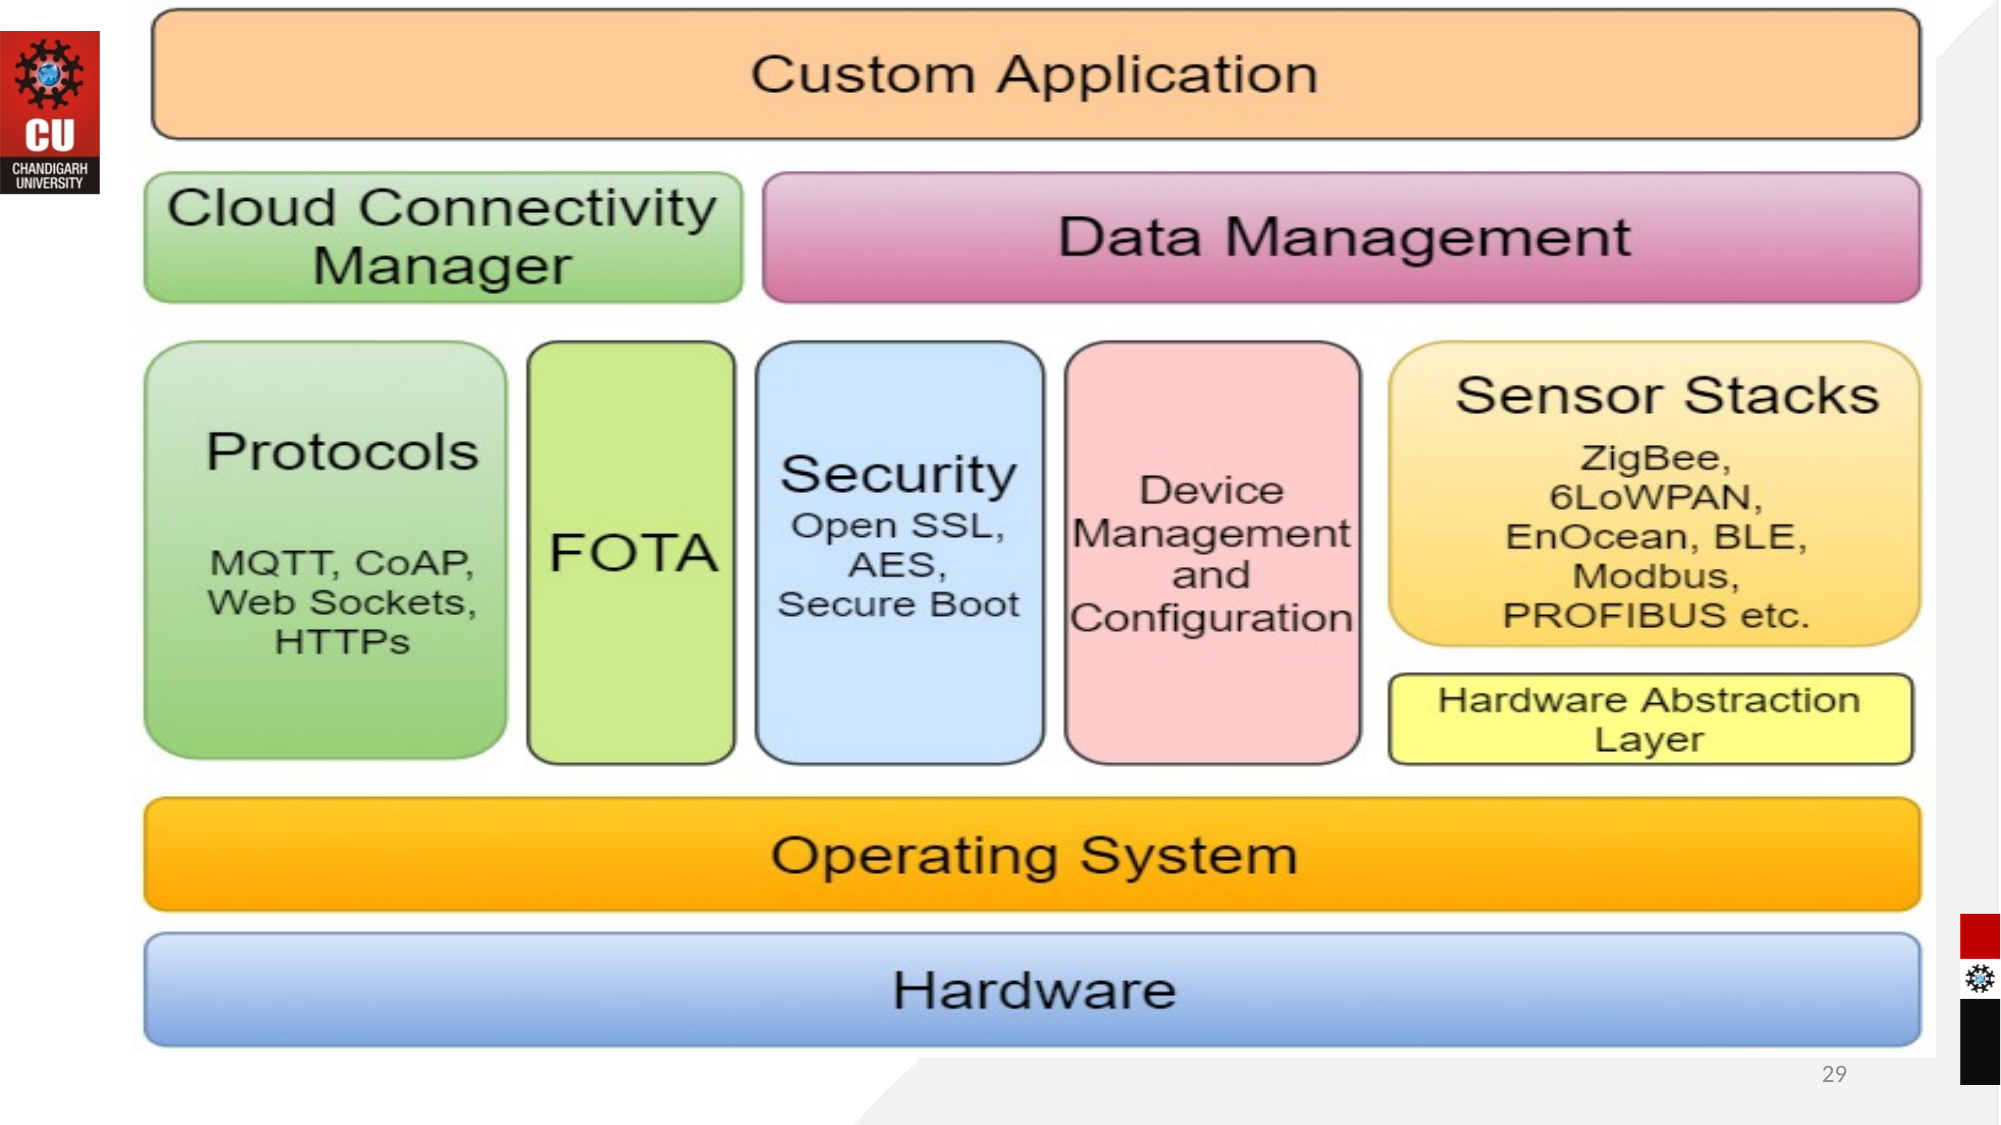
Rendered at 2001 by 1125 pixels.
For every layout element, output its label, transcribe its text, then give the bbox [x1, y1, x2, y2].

slide_number 29 [1412, 1058, 1863, 1103]
picture [0, 0, 2001, 1125]
